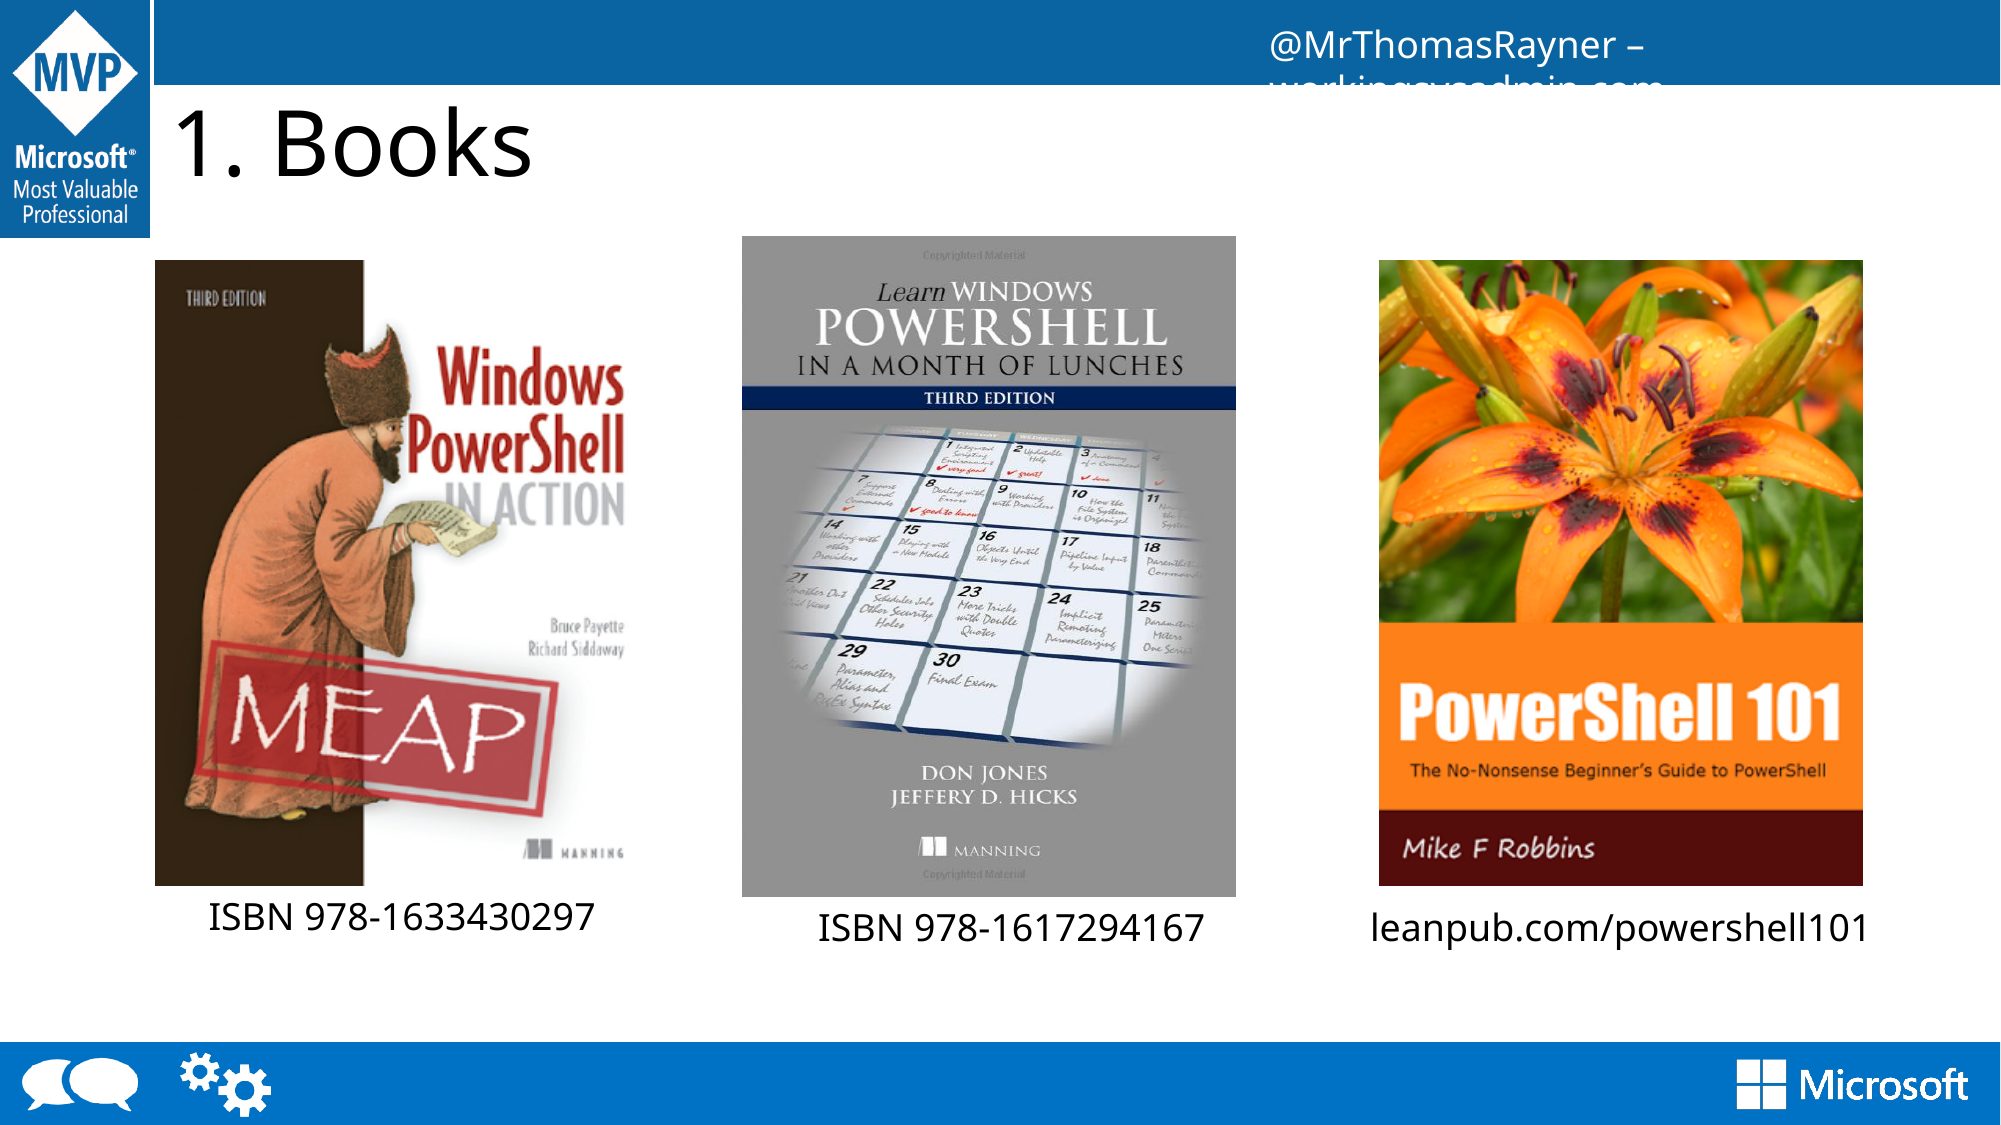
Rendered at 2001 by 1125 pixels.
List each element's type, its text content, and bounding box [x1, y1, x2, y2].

picture [1704, 1029, 2000, 1125]
picture [742, 236, 1236, 897]
picture [0, 0, 150, 238]
picture [180, 1039, 271, 1125]
picture [1379, 260, 1863, 886]
picture [22, 1026, 138, 1125]
text_box leanpub.com/powershell101 [1355, 896, 1887, 957]
title 1. Books [155, 90, 1863, 278]
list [155, 260, 650, 886]
text_box ISBN 978-1617294167 [803, 897, 1221, 957]
text_box ISBN 978-1633430297 [193, 886, 611, 946]
